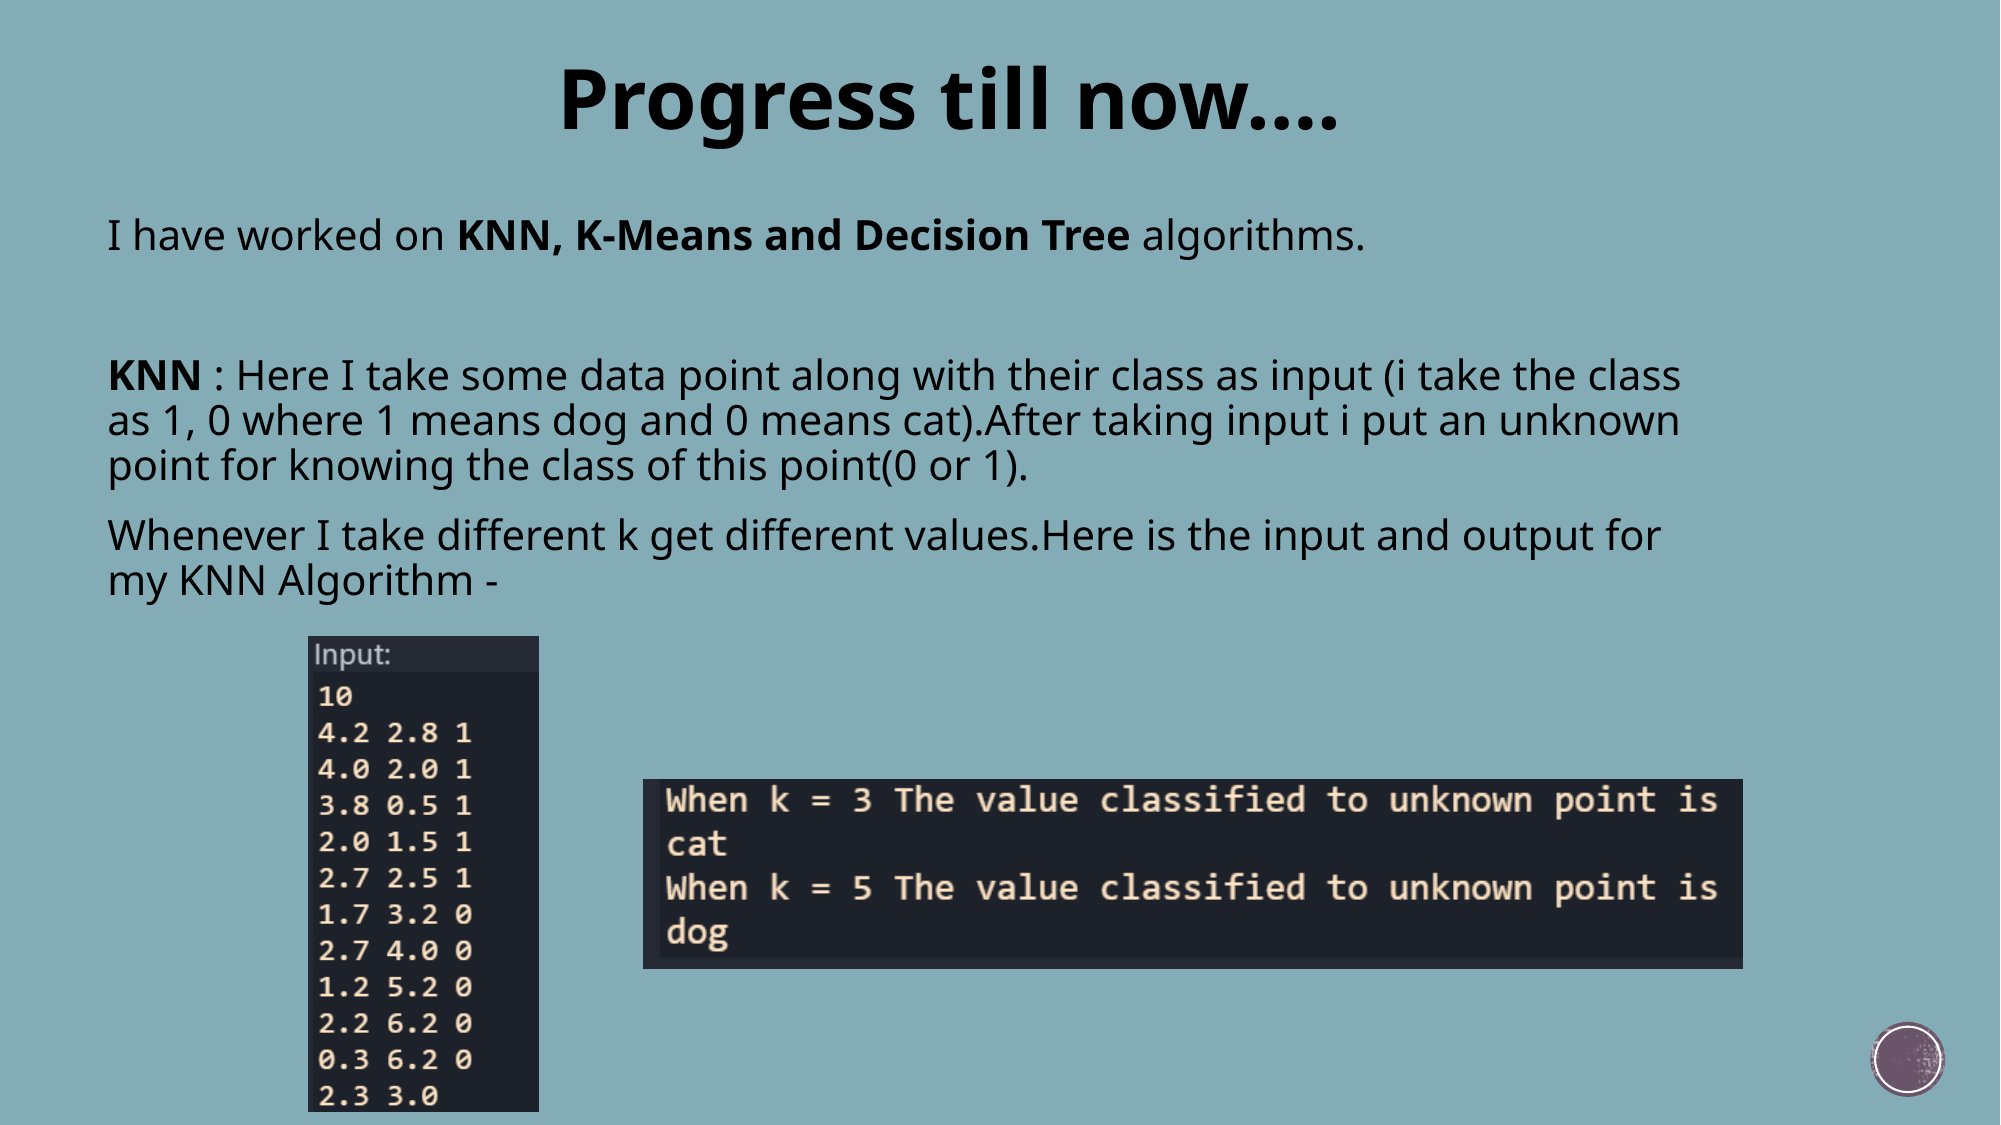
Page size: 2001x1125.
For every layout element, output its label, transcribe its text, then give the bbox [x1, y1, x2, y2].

title Progress till now…. [92, 26, 1743, 179]
list I have worked on KNN, K-Means and Decision Tree algorithms. KNN : Here I take some data point along with their class as input (i take the class as 1, 0 where 1 means dog and 0 means cat).After taking input i put an unknown point for knowing the class of this point(0 or 1). Whenever I take different k get different values.Here is the input and output for my KNN Algorithm - [92, 206, 1743, 872]
picture [308, 636, 539, 1112]
picture [643, 779, 1743, 969]
picture [1870, 1021, 1946, 1097]
